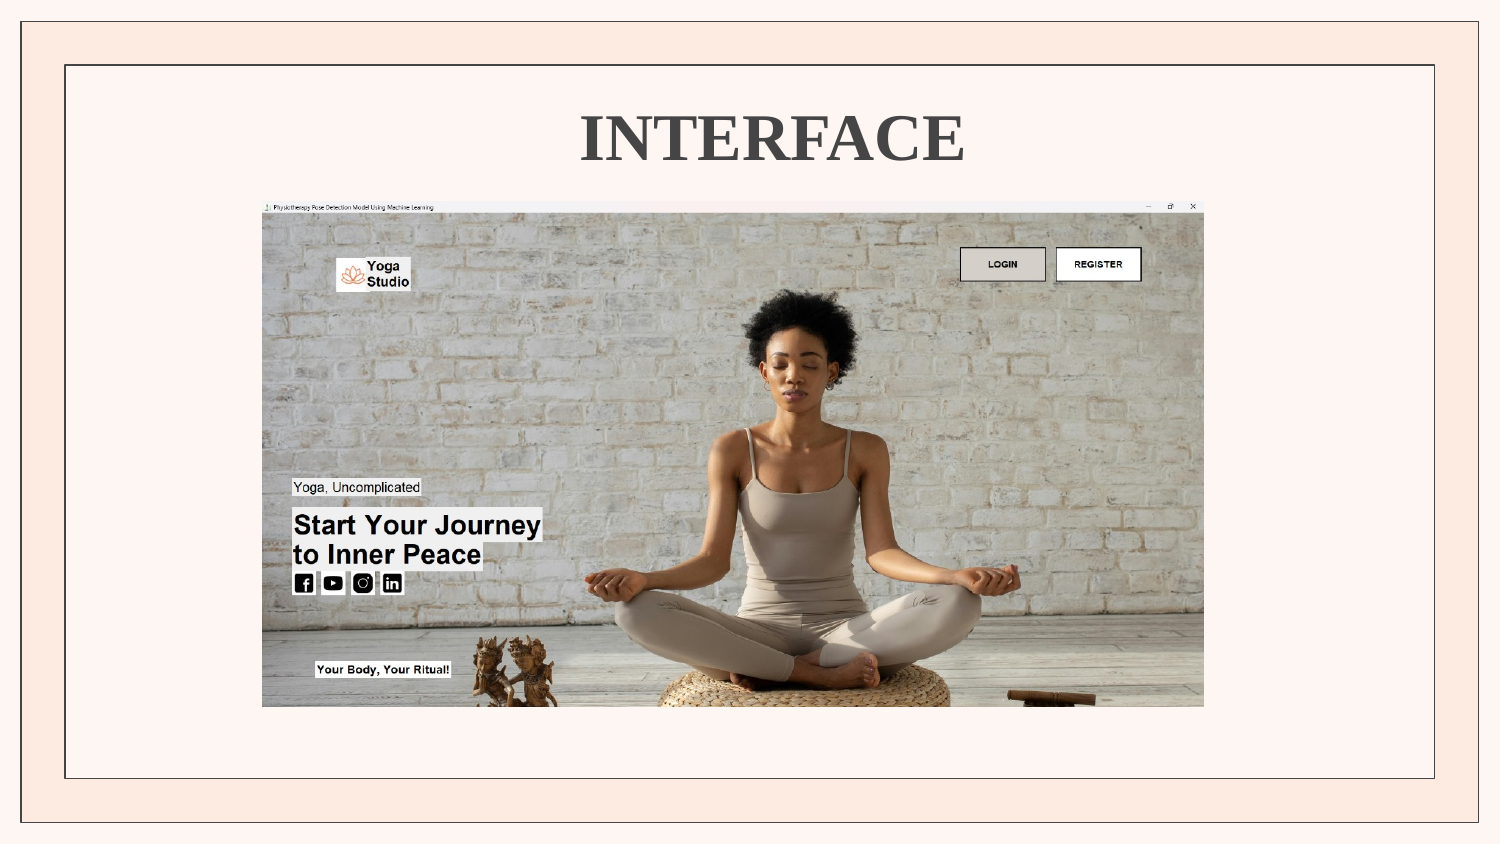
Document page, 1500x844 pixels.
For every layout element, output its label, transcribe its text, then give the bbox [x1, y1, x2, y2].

title INTERFACE [488, 78, 1042, 181]
picture [262, 200, 1204, 708]
